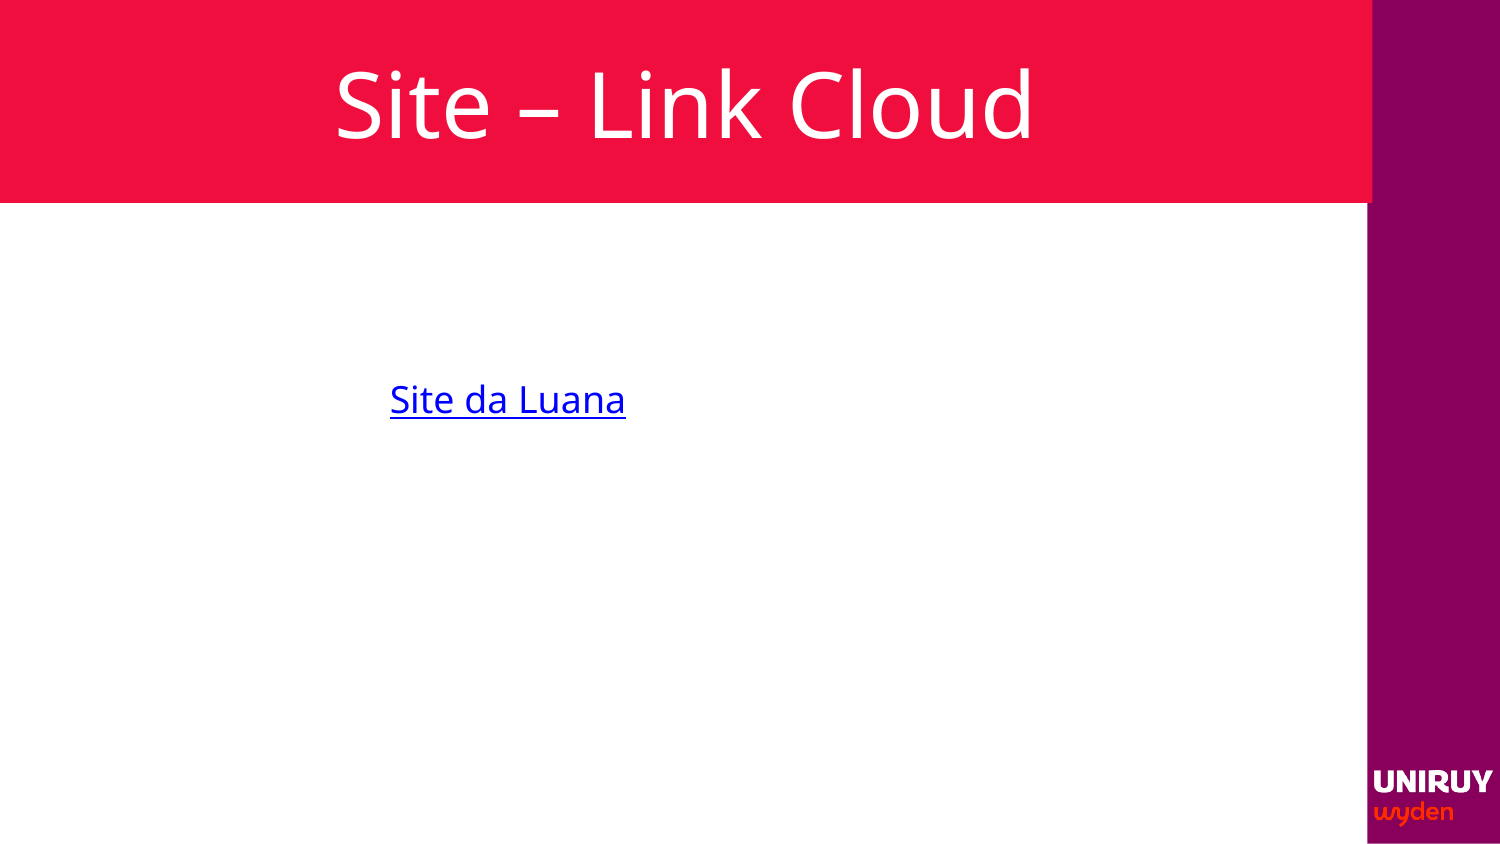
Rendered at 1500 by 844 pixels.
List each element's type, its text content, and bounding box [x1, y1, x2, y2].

text_box Site da Luana [374, 368, 1125, 435]
title Site – Link Cloud [0, 0, 1373, 204]
picture [1374, 770, 1493, 827]
